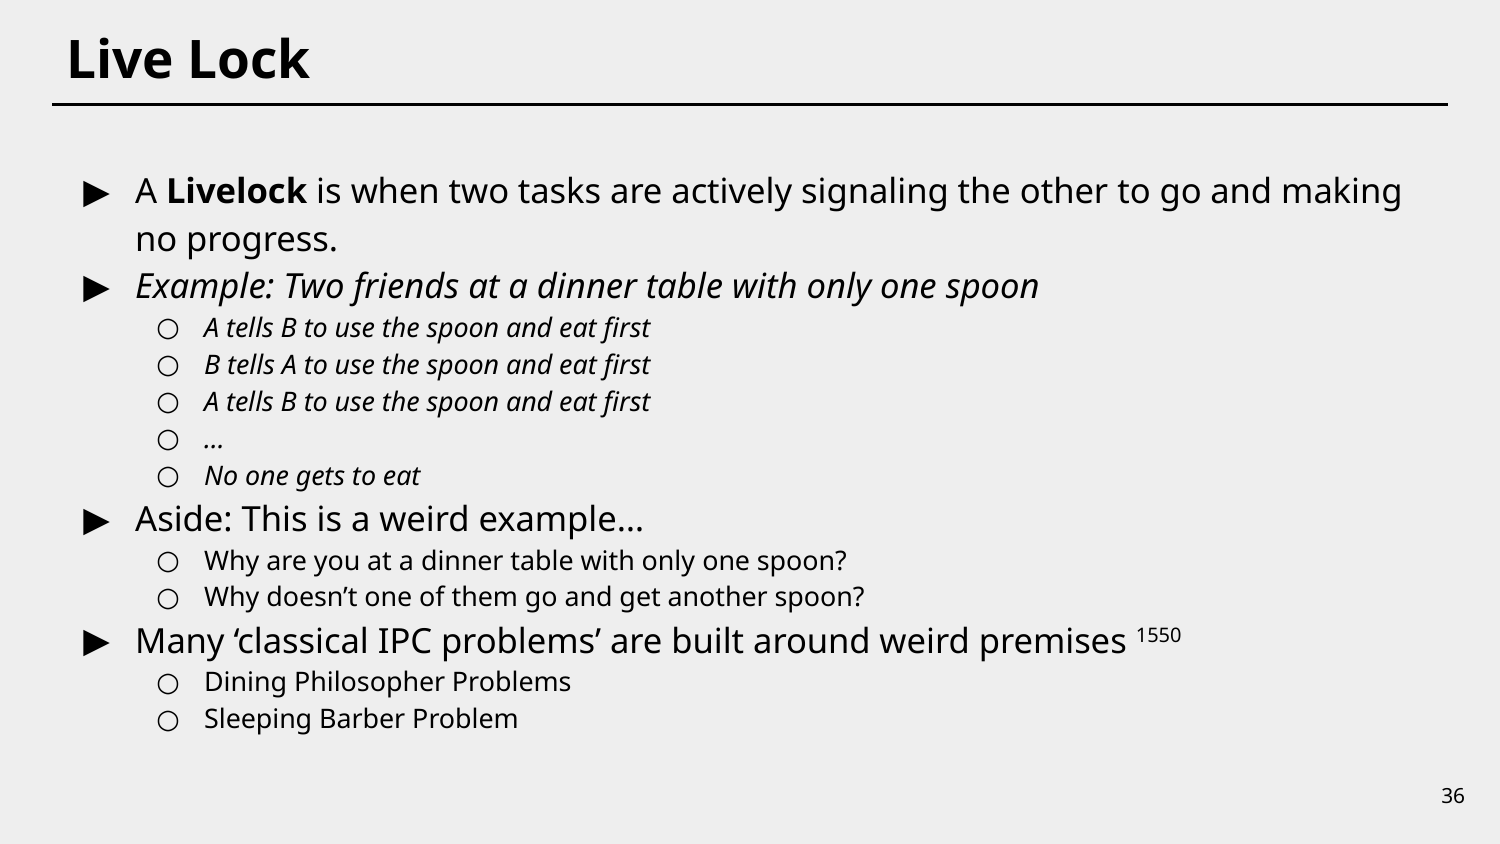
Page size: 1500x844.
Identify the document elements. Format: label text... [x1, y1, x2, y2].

list A Livelock is when two tasks are actively signaling the other to go and making no progress. Example: Two friends at a dinner table with only one spoon A tells B to use the spoon and eat first B tells A to use the spoon and eat first A tells B to use the spoon and eat first … No one gets to eat Aside: This is a weird example… Why are you at a dinner table with only one spoon? Why doesn’t one of them go and get another spoon? Many ‘classical IPC problems’ are built around weird premises 1550 Dining Philosopher Problems Sleeping Barber Problem [51, 147, 1449, 750]
slide_number 36 [1300, 764, 1480, 830]
title Live Lock [51, 10, 1449, 105]
